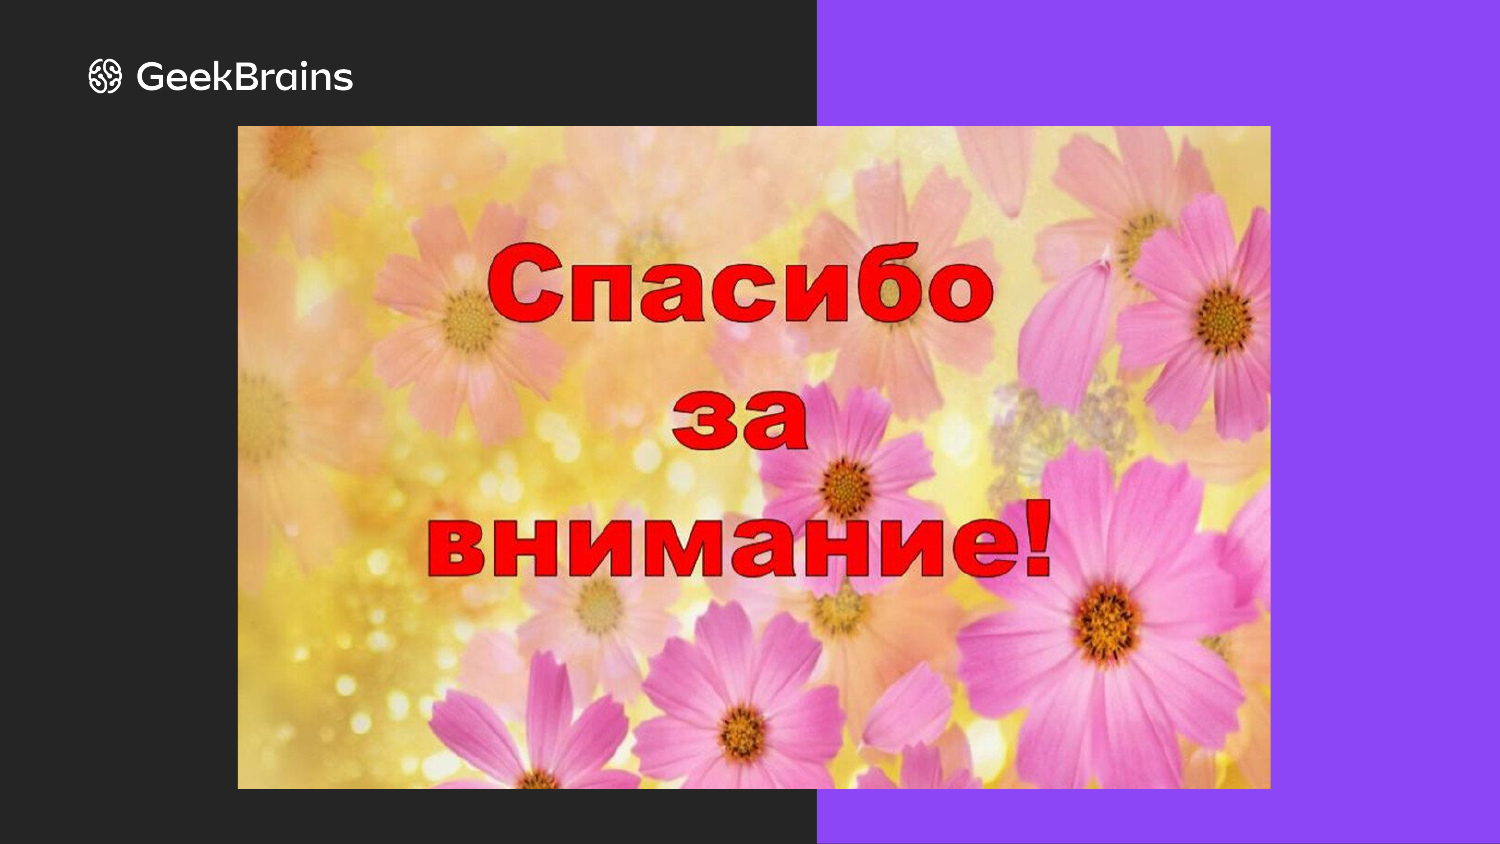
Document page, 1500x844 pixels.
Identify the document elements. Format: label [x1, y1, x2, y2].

picture [237, 125, 1271, 789]
picture [88, 58, 353, 94]
